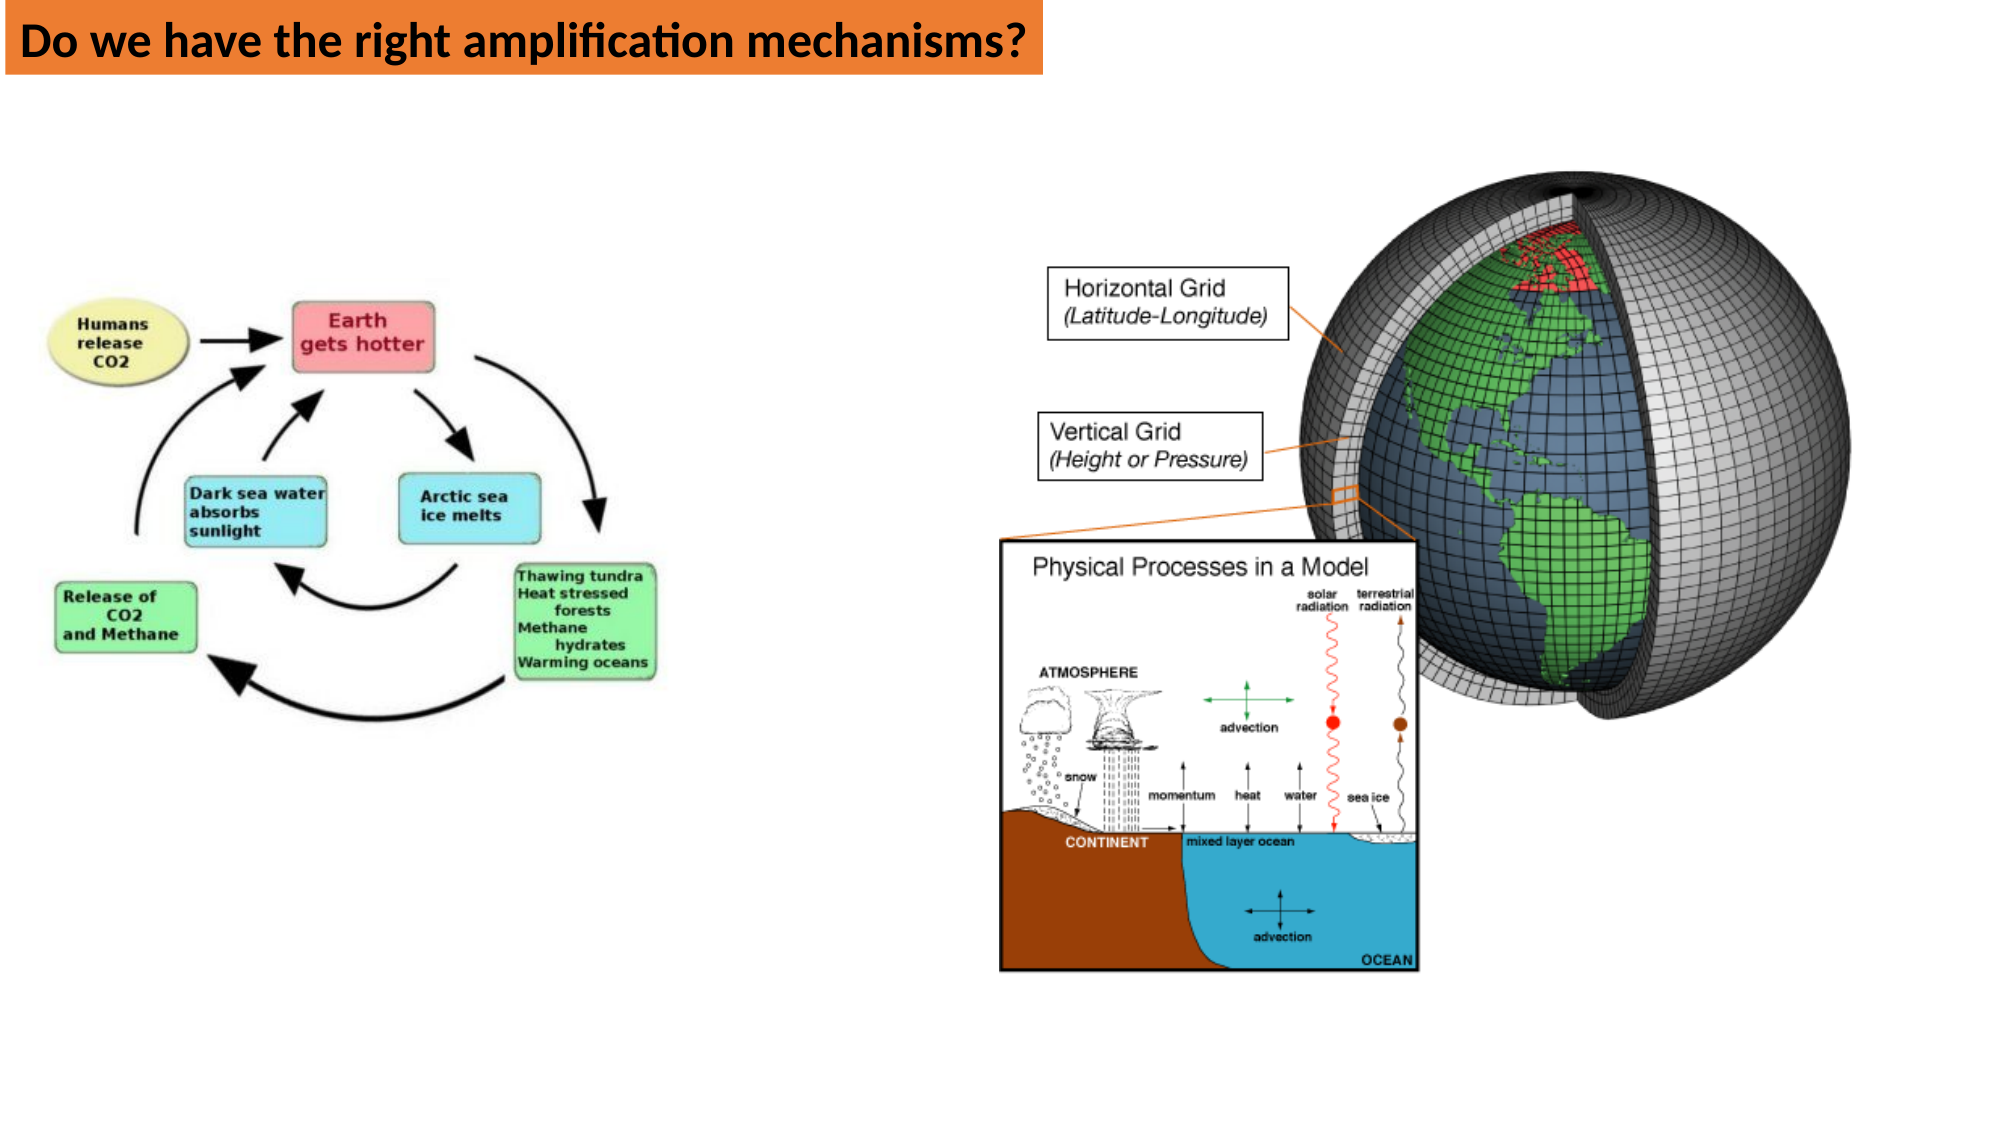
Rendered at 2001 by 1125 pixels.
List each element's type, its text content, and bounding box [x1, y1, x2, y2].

picture [999, 149, 1871, 975]
picture [14, 273, 696, 743]
text_box Do we have the right amplification mechanisms? [5, 0, 1043, 75]
